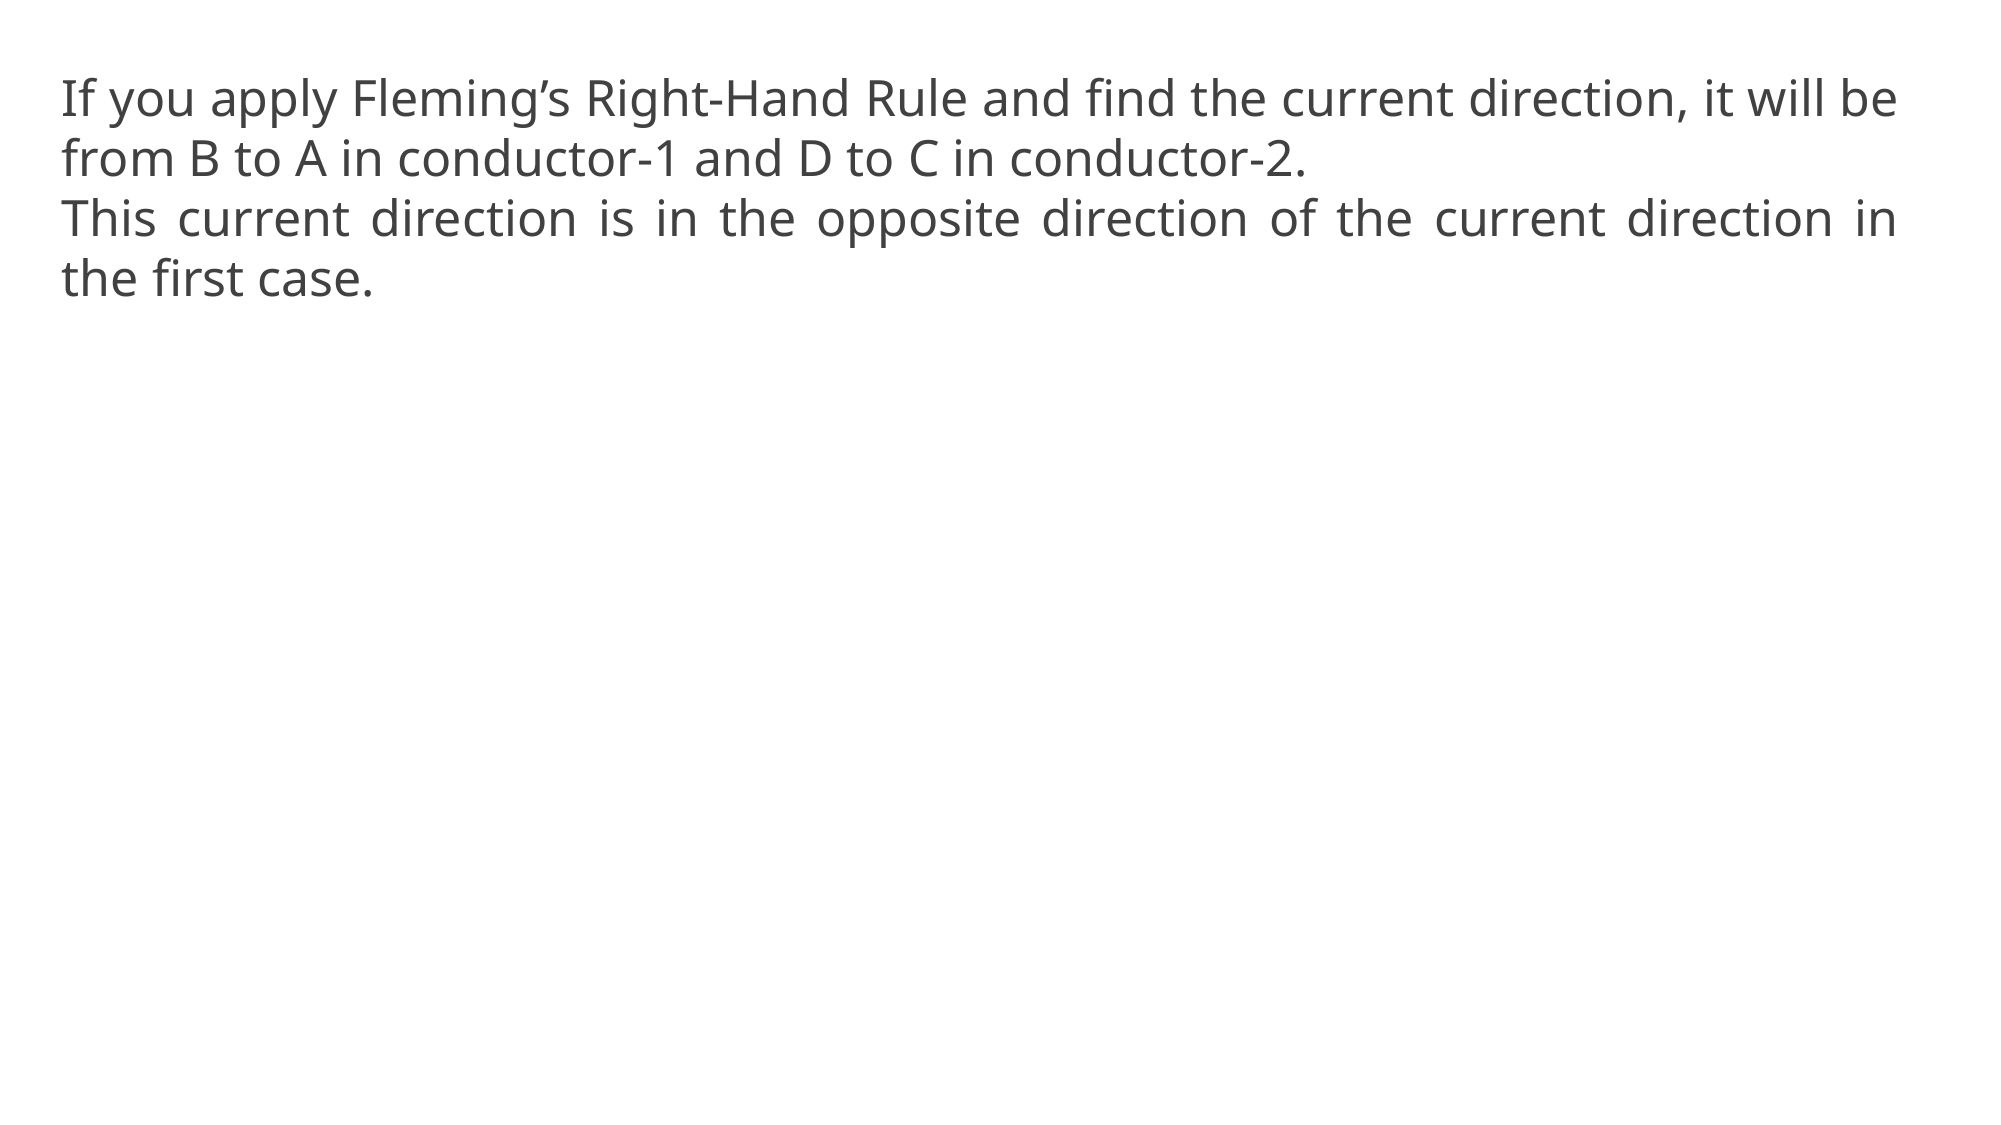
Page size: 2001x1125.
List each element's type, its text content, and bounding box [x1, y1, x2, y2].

text_box If you apply Fleming’s Right-Hand Rule and find the current direction, it will be from B to A in conductor-1 and D to C in conductor-2. This current direction is in the opposite direction of the current direction in the first case. [47, 58, 1915, 314]
